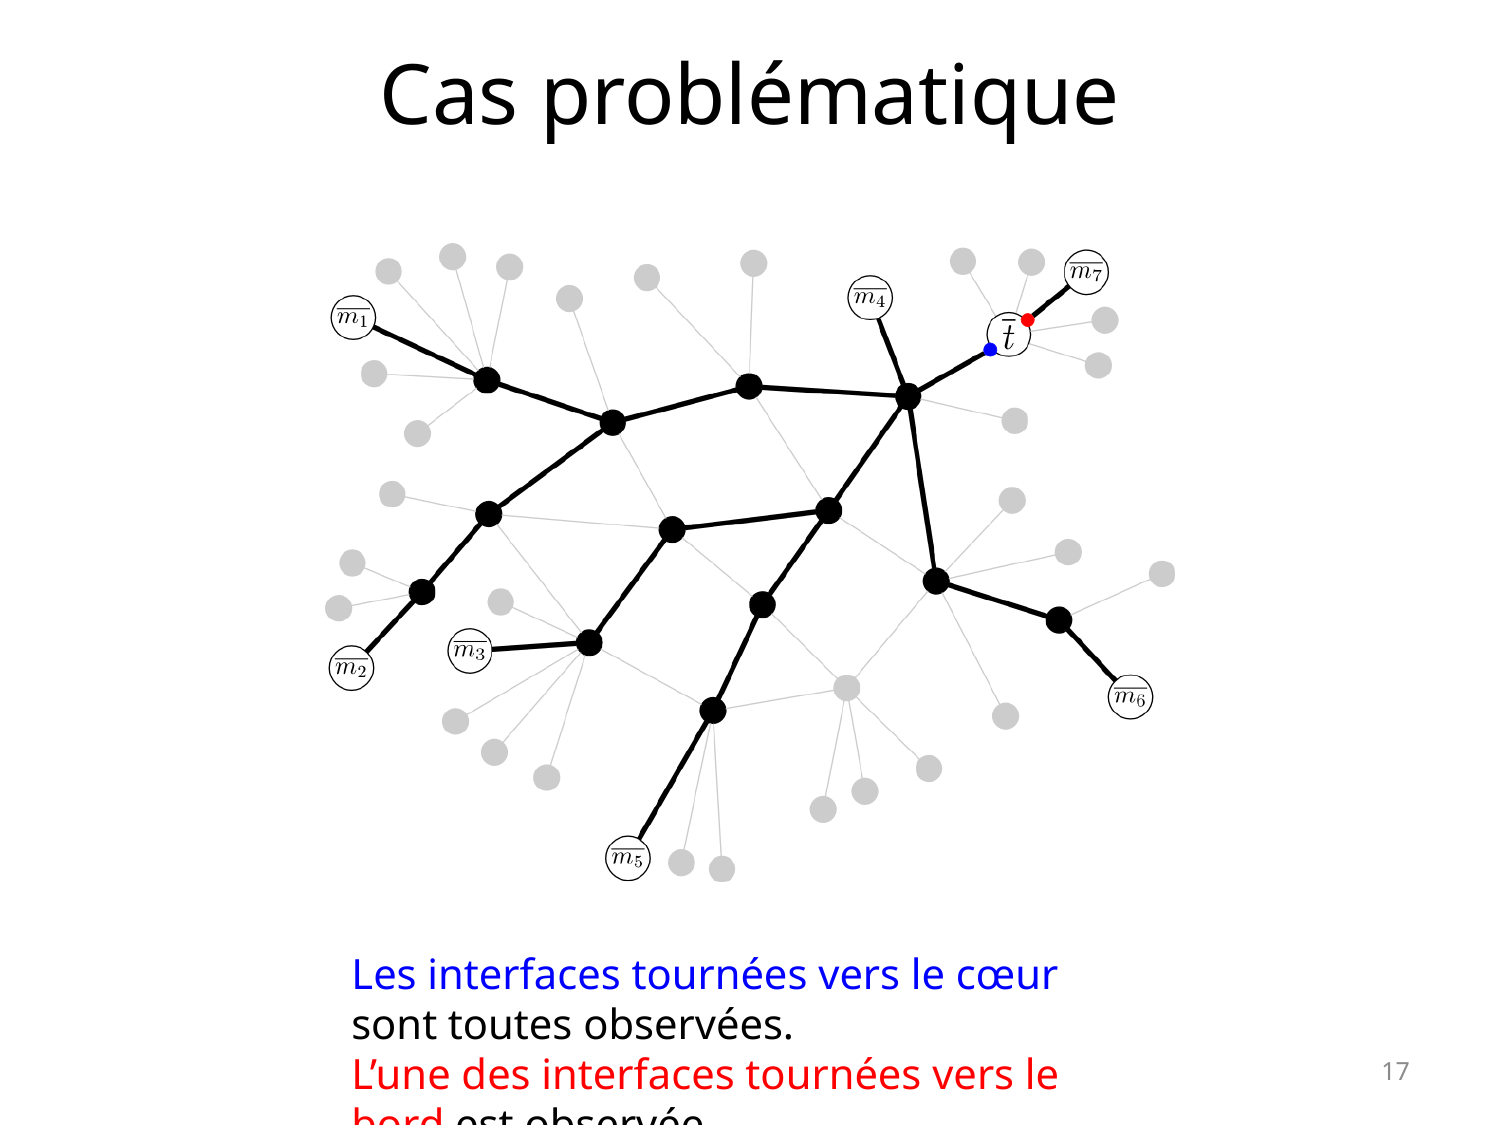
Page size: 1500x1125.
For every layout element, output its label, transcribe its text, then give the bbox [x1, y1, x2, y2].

slide_number 17 [1164, 1042, 1425, 1103]
title Cas problématique [75, 0, 1425, 183]
text_box Les interfaces tournées vers le cœur sont toutes observées. L’une des interfaces tournées vers le bord est observée. [336, 940, 1164, 1125]
picture [325, 243, 1175, 882]
